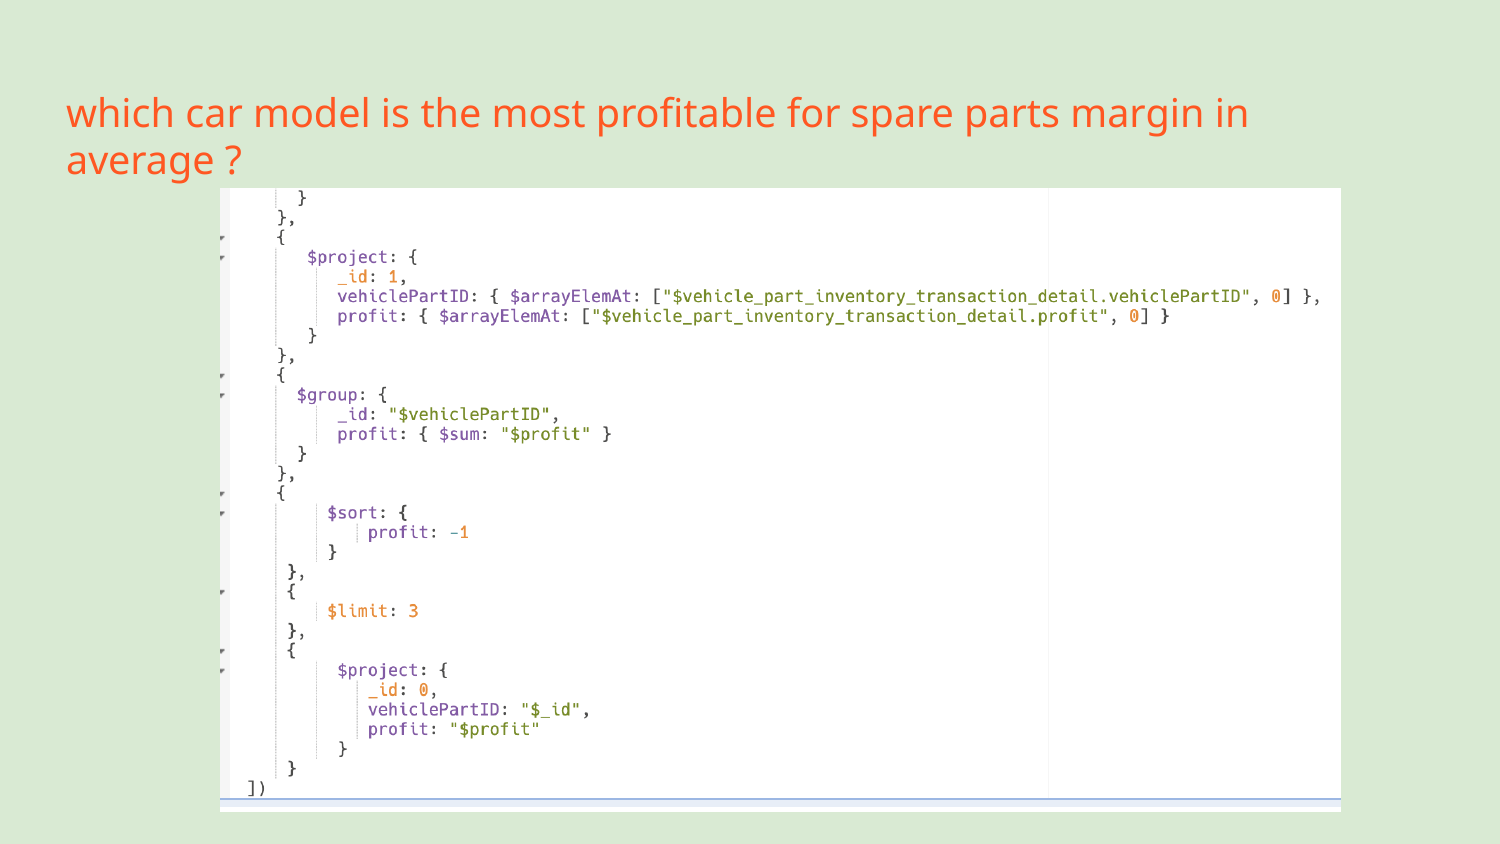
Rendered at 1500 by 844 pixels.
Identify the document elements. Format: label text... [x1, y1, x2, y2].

title which car model is the most profitable for spare parts margin in average ? [51, 72, 1449, 167]
picture [220, 188, 1341, 813]
